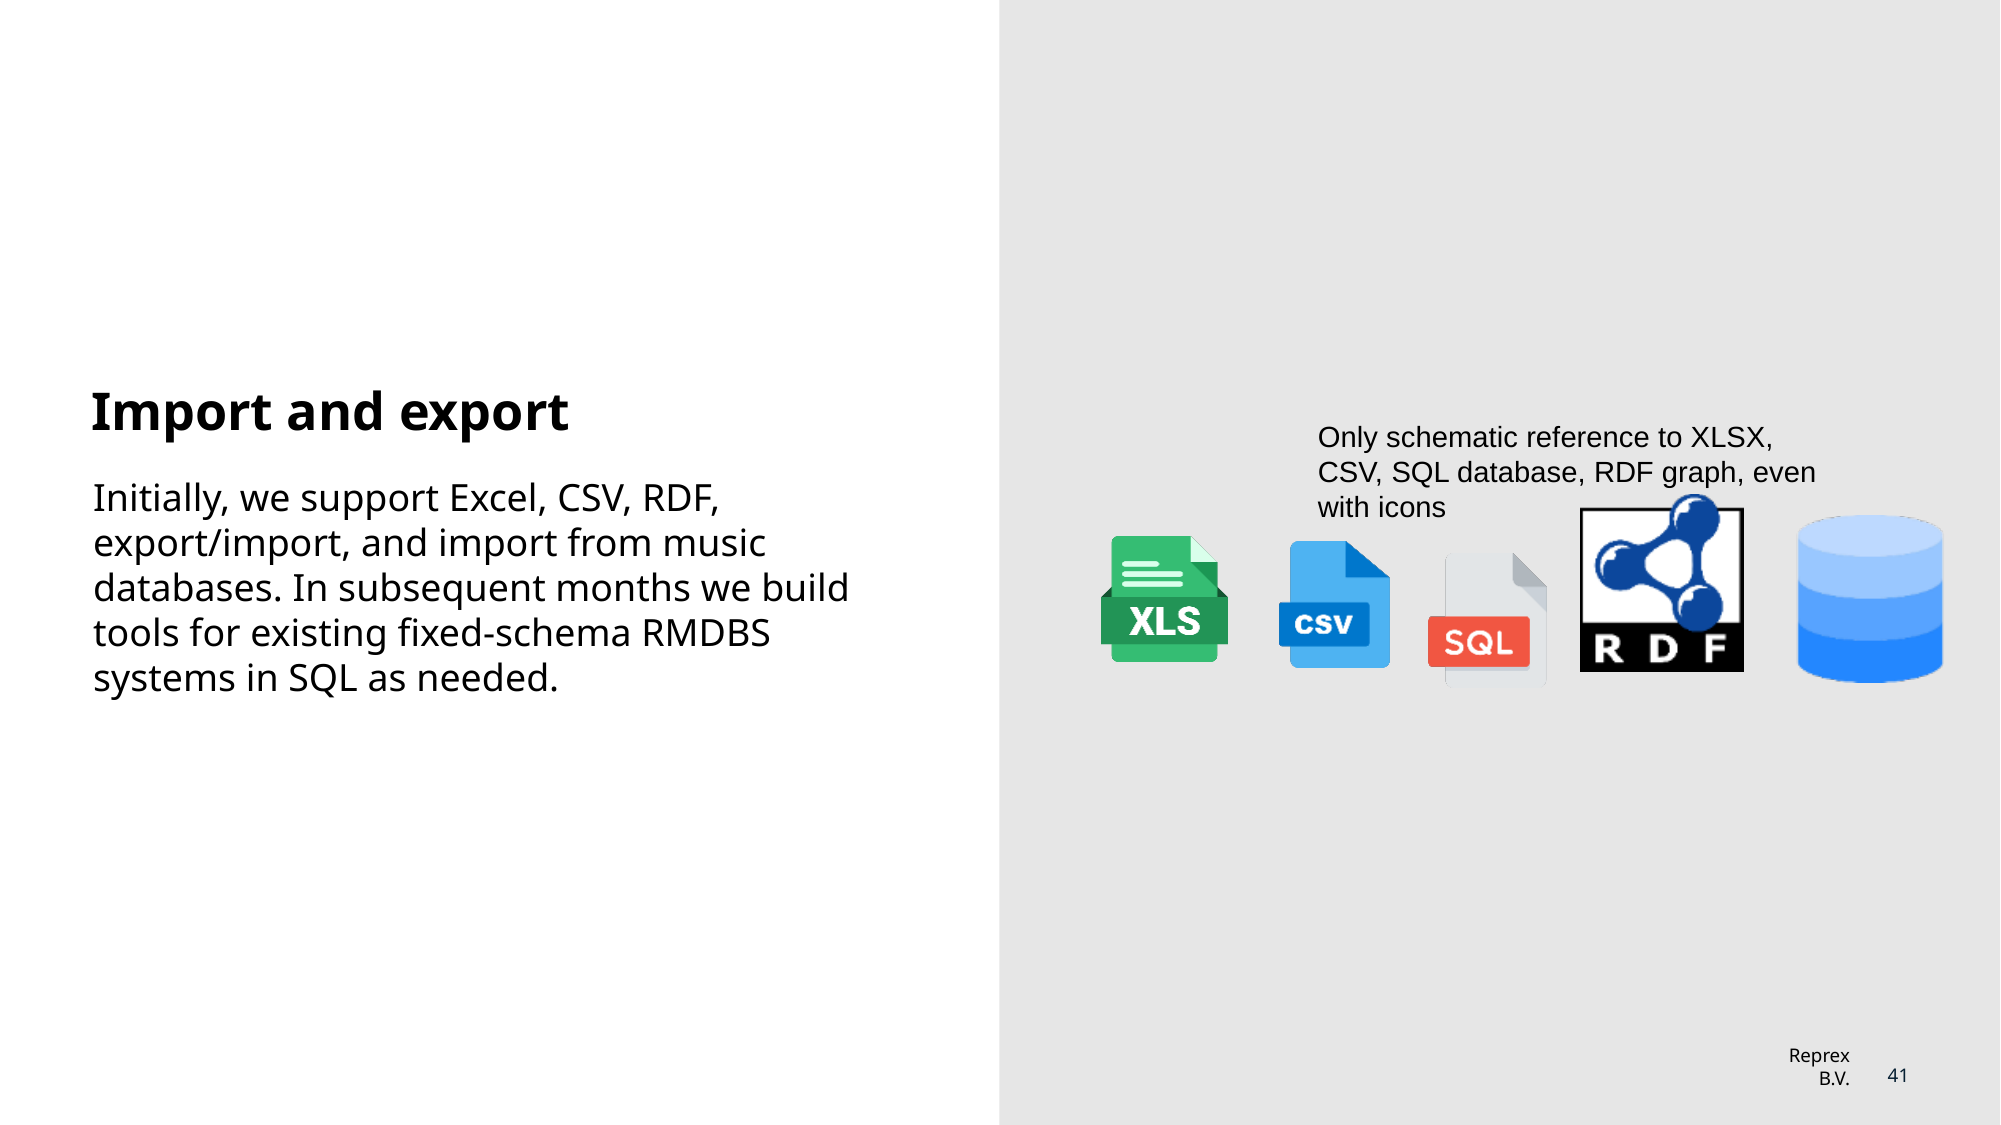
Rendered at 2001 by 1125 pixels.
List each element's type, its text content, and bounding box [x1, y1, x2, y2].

title Import and export [91, 320, 922, 441]
picture [1786, 514, 1955, 684]
picture [1271, 541, 1399, 668]
picture [1580, 494, 1745, 673]
picture [1101, 535, 1228, 663]
text_box Only schematic reference to XLSX, CSV, SQL database, RDF graph, even with icons [1302, 410, 1858, 531]
picture [1420, 552, 1556, 688]
subtitle Initially, we support Excel, CSV, RDF, export/import, and import from music databases. In subsequent months we build tools for existing fixed-schema RMDBS systems in SQL as needed. [91, 473, 922, 524]
